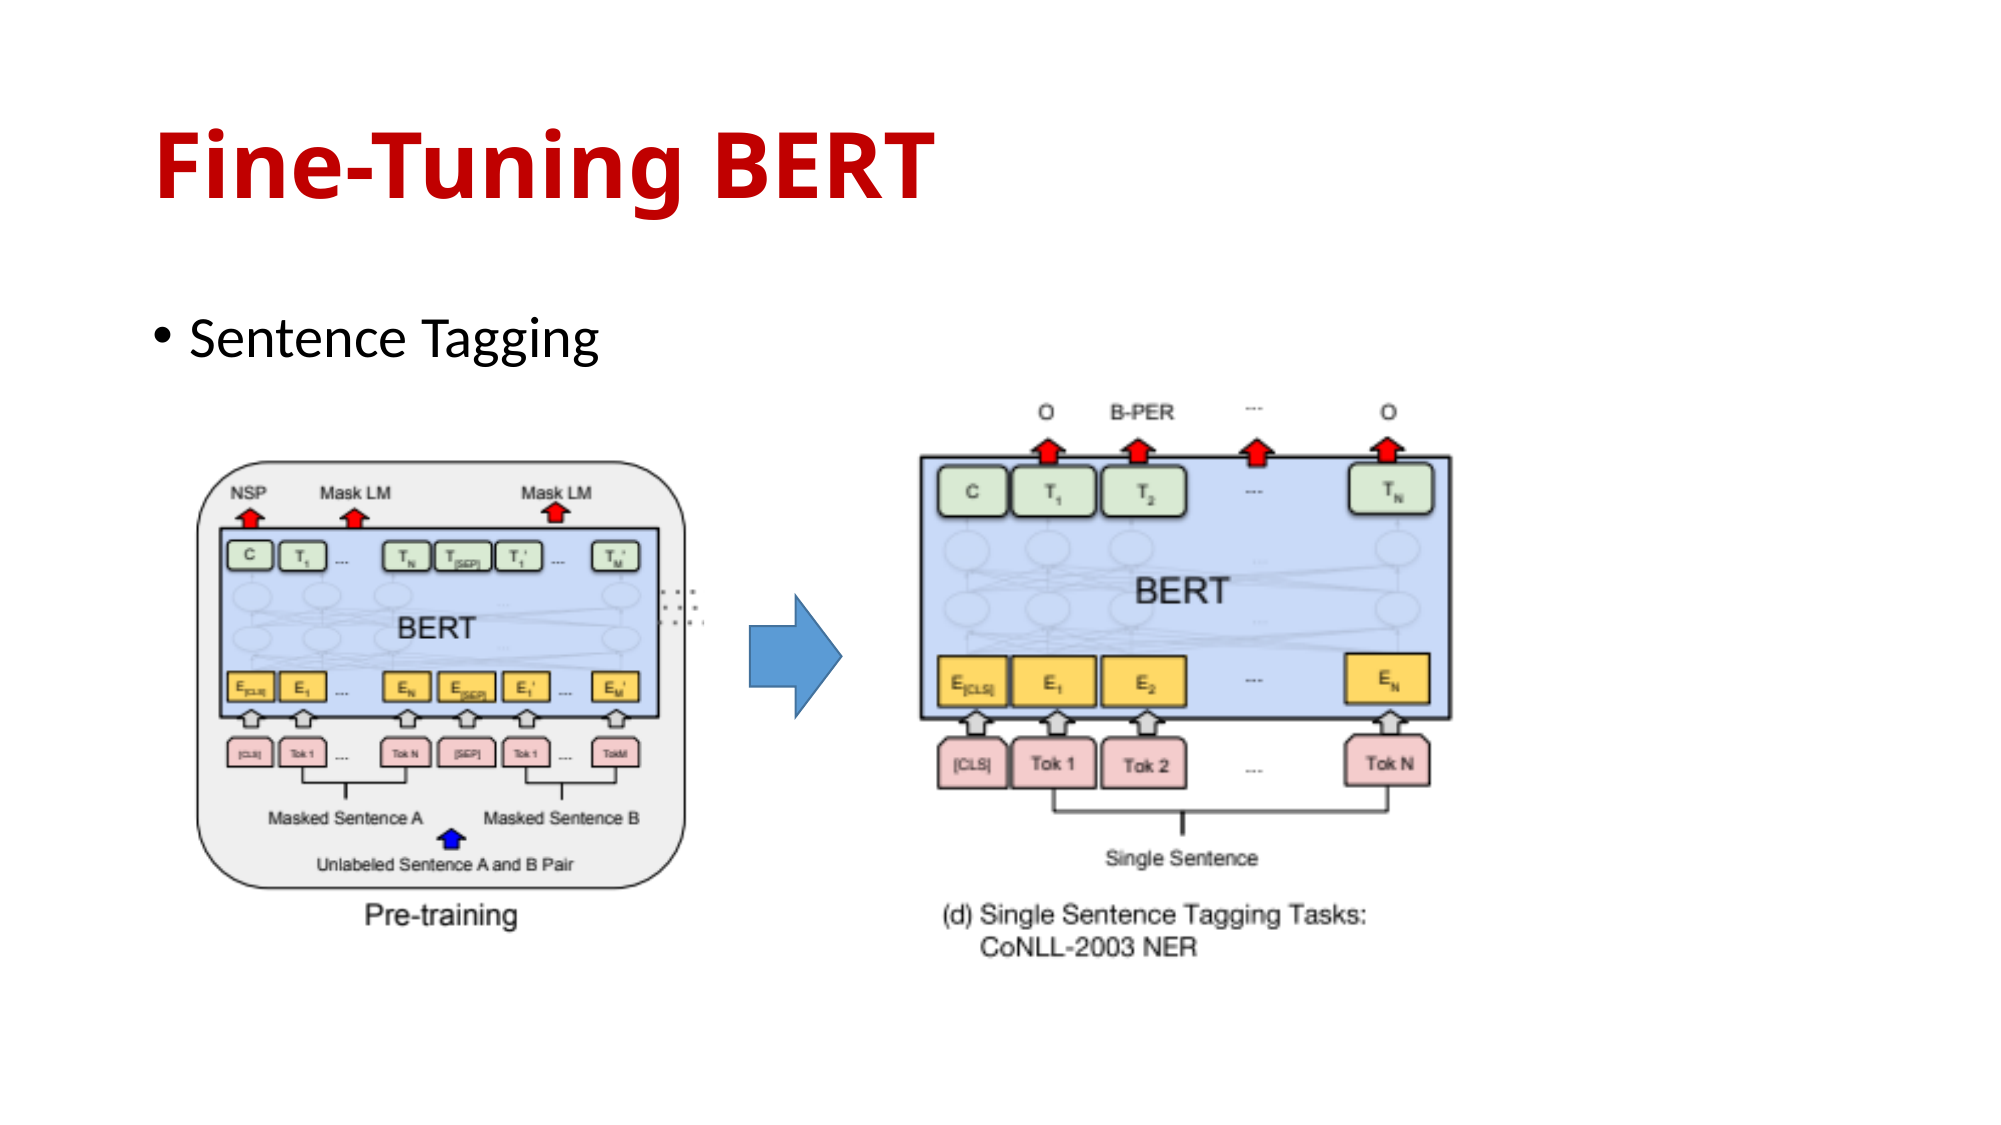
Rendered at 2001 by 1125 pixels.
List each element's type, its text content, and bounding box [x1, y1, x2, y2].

picture [906, 364, 1483, 974]
text_box [748, 592, 843, 720]
picture [183, 443, 705, 955]
list Sentence Tagging [137, 299, 1863, 1014]
title Fine-Tuning BERT [137, 59, 1863, 278]
